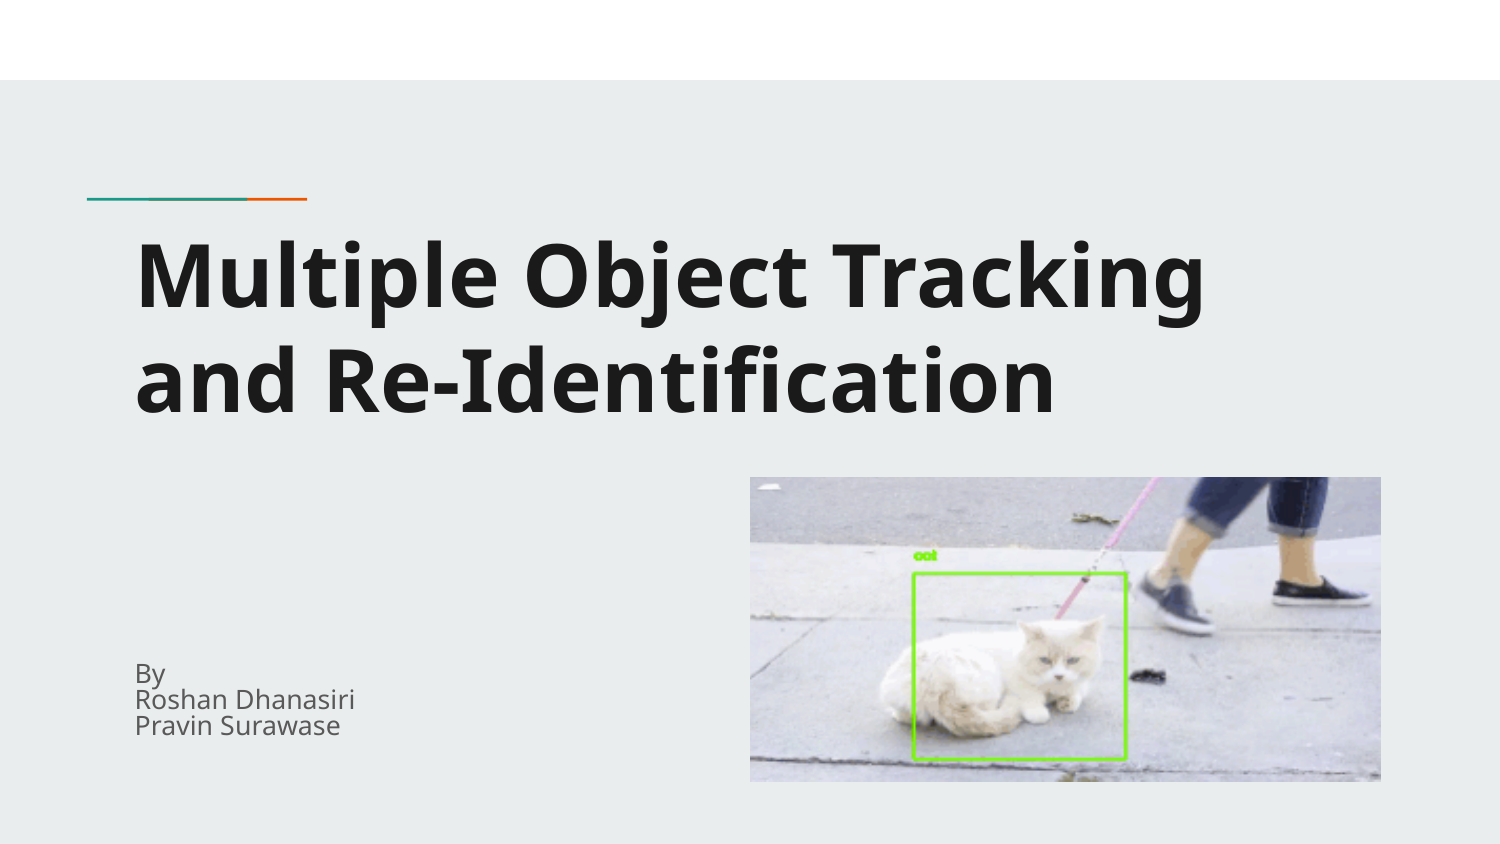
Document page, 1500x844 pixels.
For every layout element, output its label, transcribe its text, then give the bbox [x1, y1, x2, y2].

title Multiple Object Tracking and Re-Identification [119, 204, 1381, 478]
subtitle By Roshan Dhanasiri Pravin Surawase [119, 648, 644, 782]
picture [749, 477, 1382, 782]
